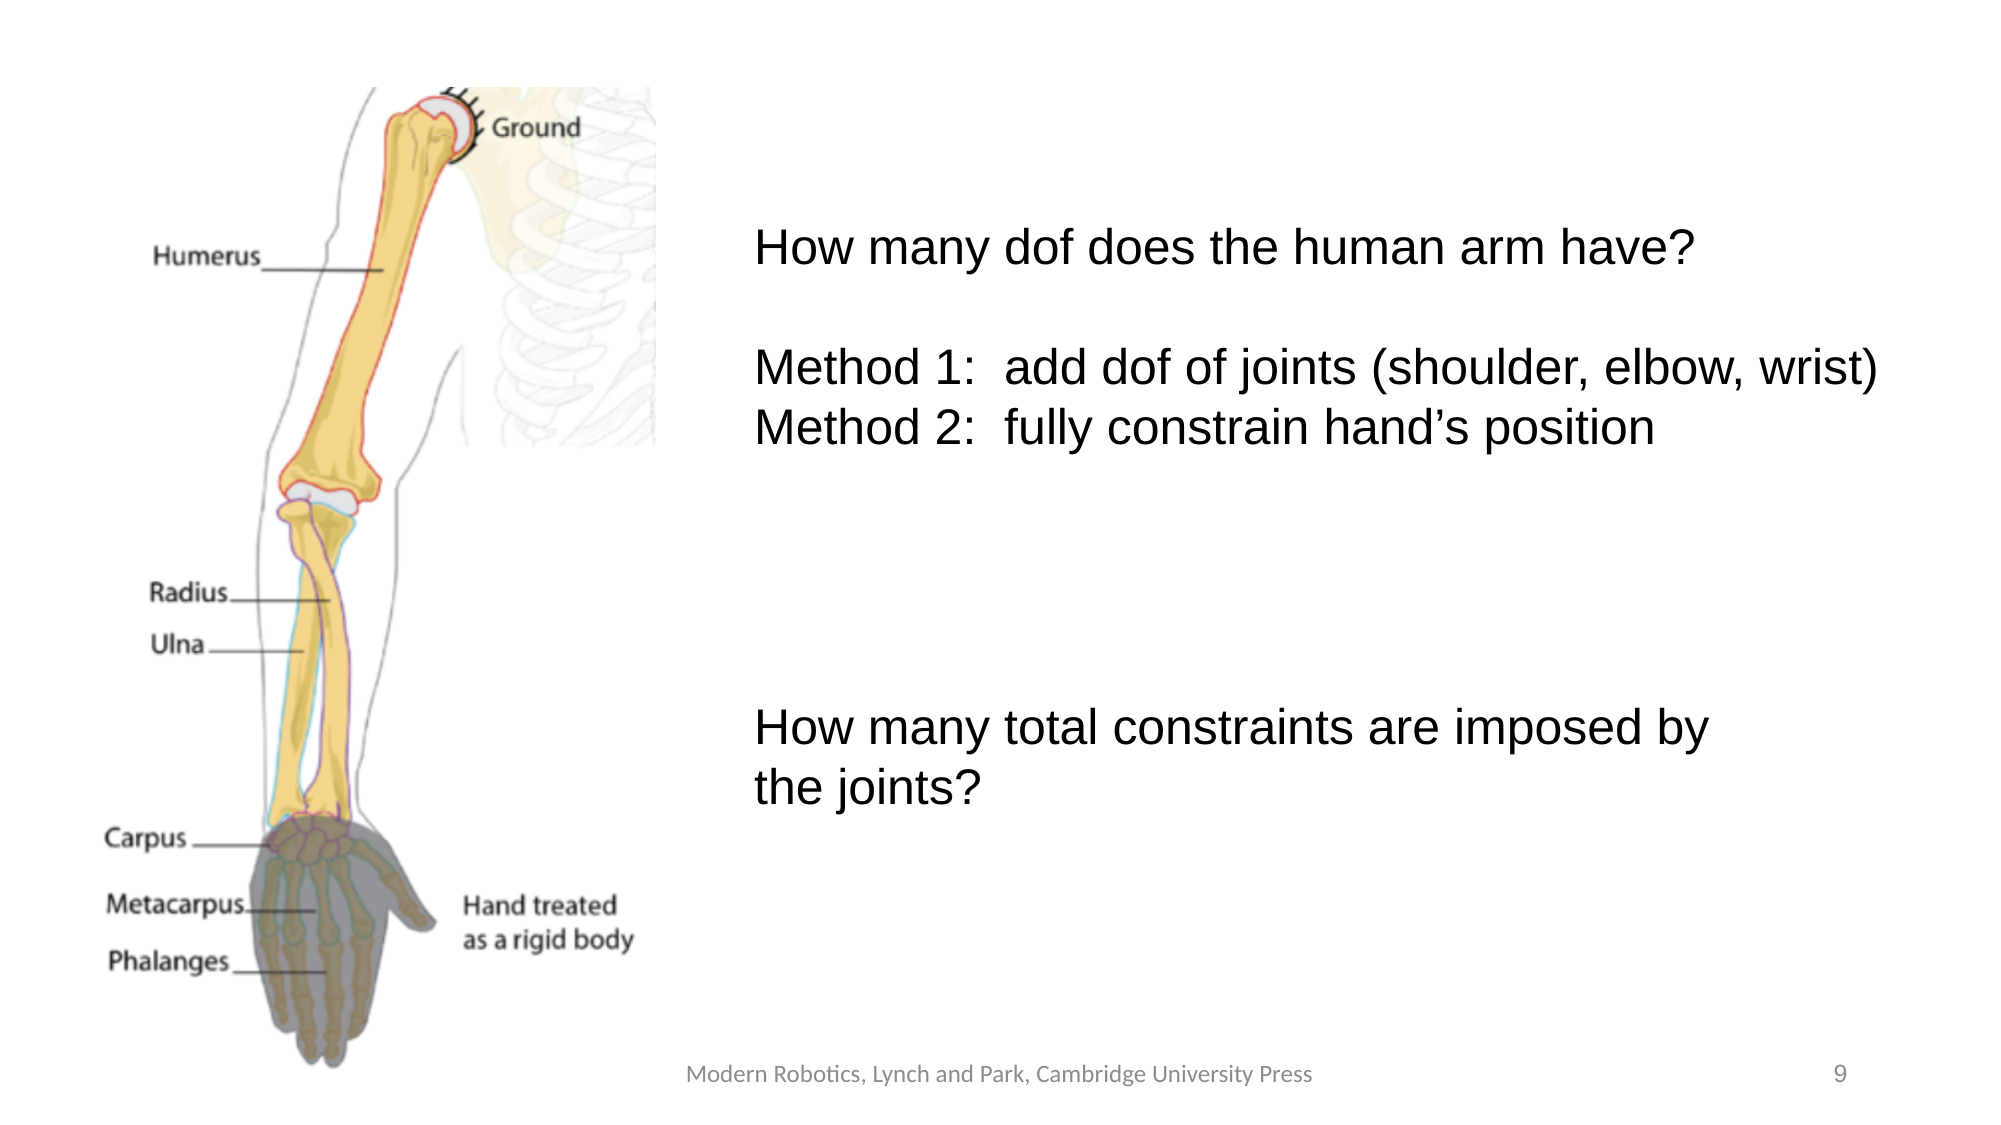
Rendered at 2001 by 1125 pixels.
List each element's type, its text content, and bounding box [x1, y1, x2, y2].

text_box How many dof does the human arm have? Method 1: add dof of joints (shoulder, elbow, wrist) Method 2: fully constrain hand’s position How many total constraints are imposed by the joints? [739, 206, 1896, 942]
picture [98, 87, 656, 1075]
footer Modern Robotics, Lynch and Park, Cambridge University Press [662, 1042, 1338, 1103]
slide_number 9 [1412, 1042, 1863, 1103]
